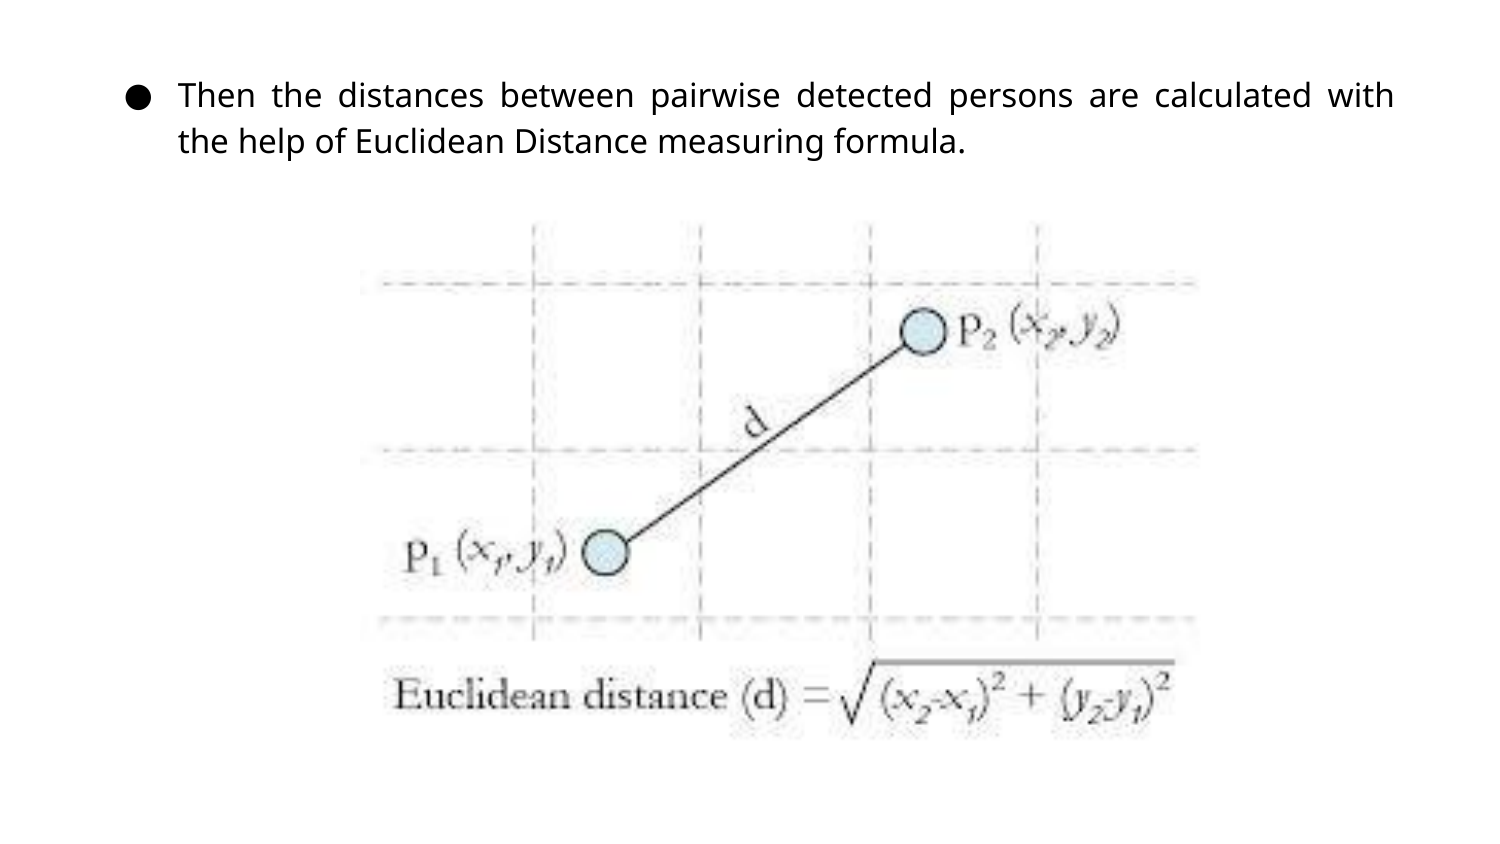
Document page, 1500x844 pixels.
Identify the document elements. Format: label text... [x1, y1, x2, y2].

picture [360, 197, 1216, 760]
text_box Then the distances between pairwise detected persons are calculated with the help of Euclidean Distance measuring formula. [87, 53, 1413, 791]
